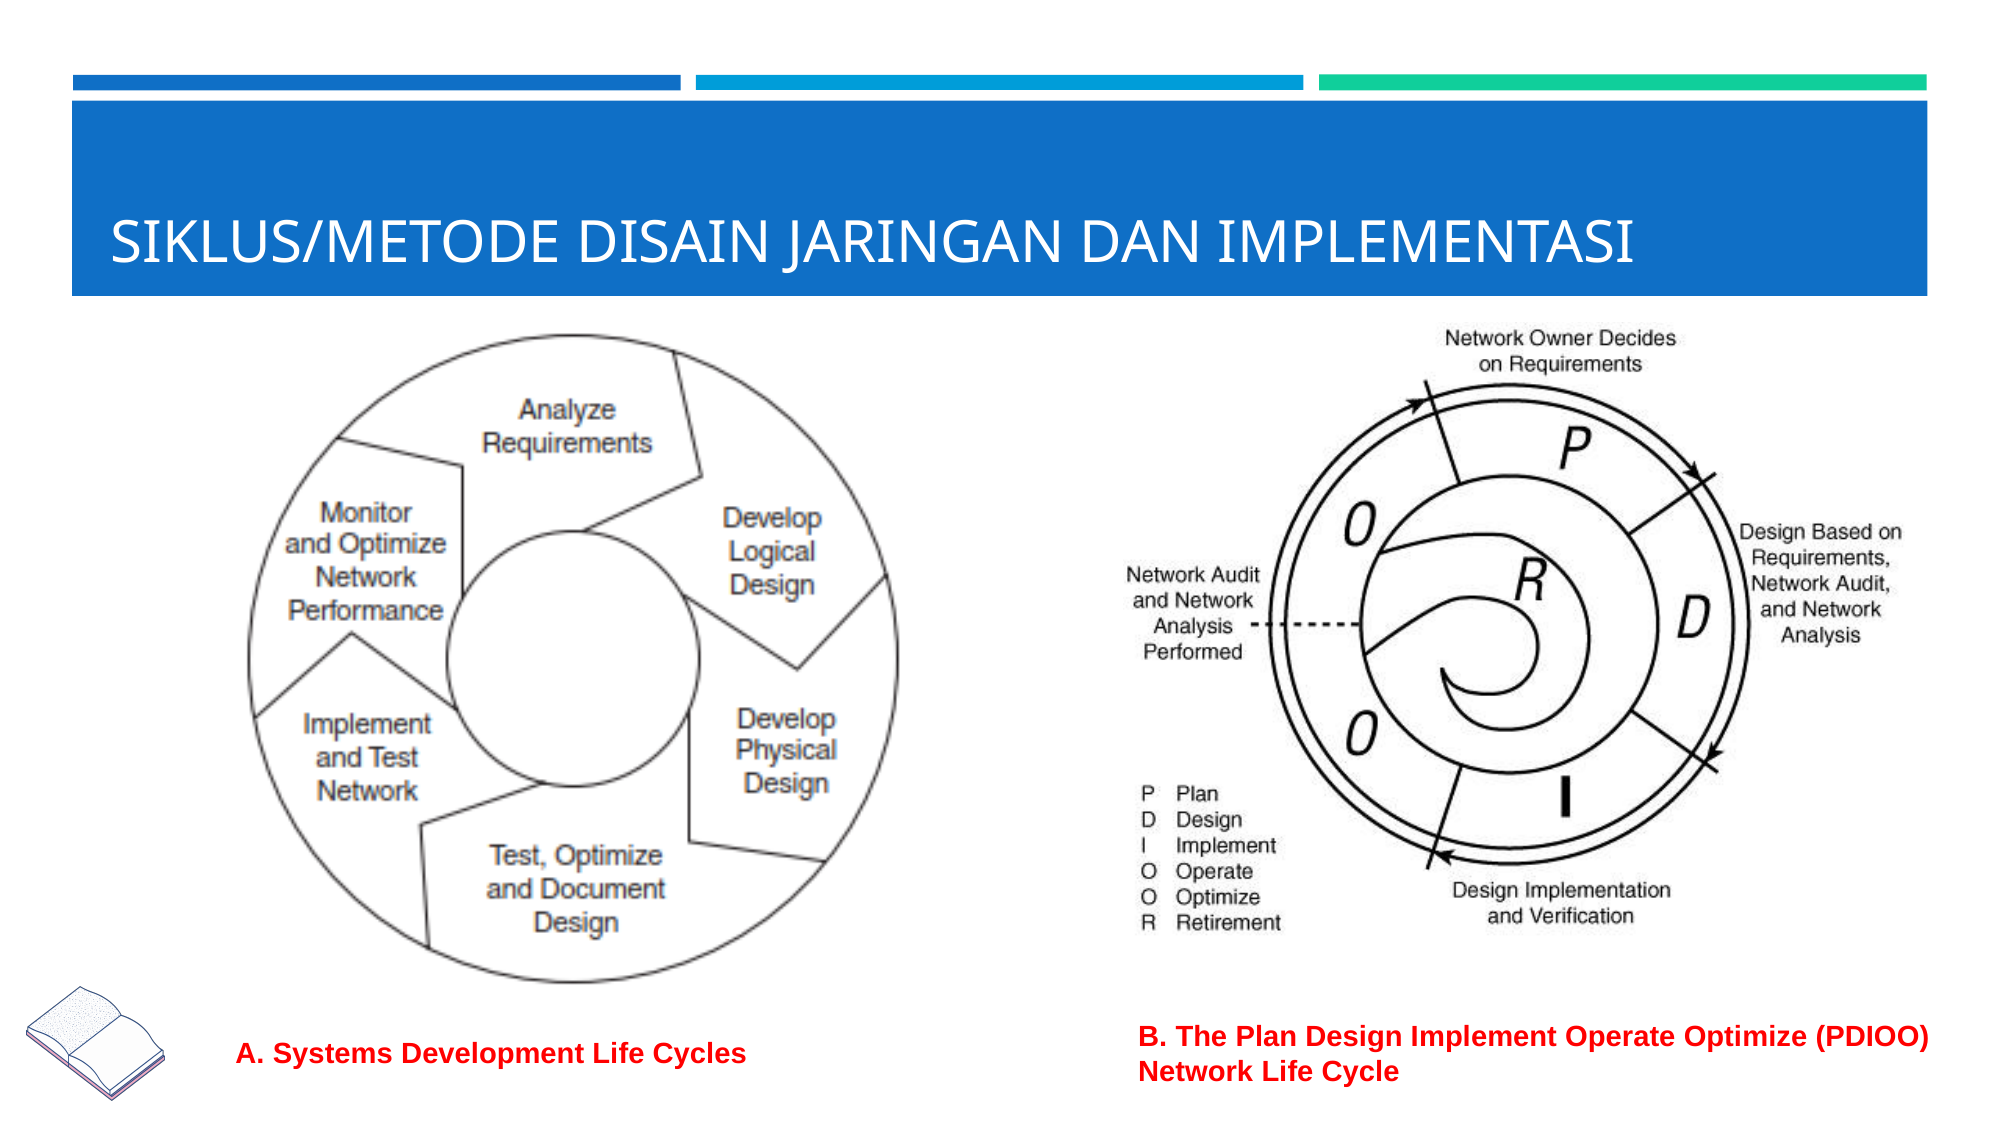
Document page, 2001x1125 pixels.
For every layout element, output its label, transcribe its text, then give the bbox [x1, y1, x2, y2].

text_box B. The Plan Design Implement Operate Optimize (PDIOO) Network Life Cycle [1123, 1009, 1948, 1095]
text_box A. Systems Development Life Cycles [220, 1027, 877, 1078]
title SIKLUS/METODE DISAIN JARINGAN DAN IMPLEMENTASI [95, 115, 1905, 282]
picture [166, 304, 1001, 1005]
picture [25, 985, 165, 1101]
picture [1123, 321, 1905, 937]
